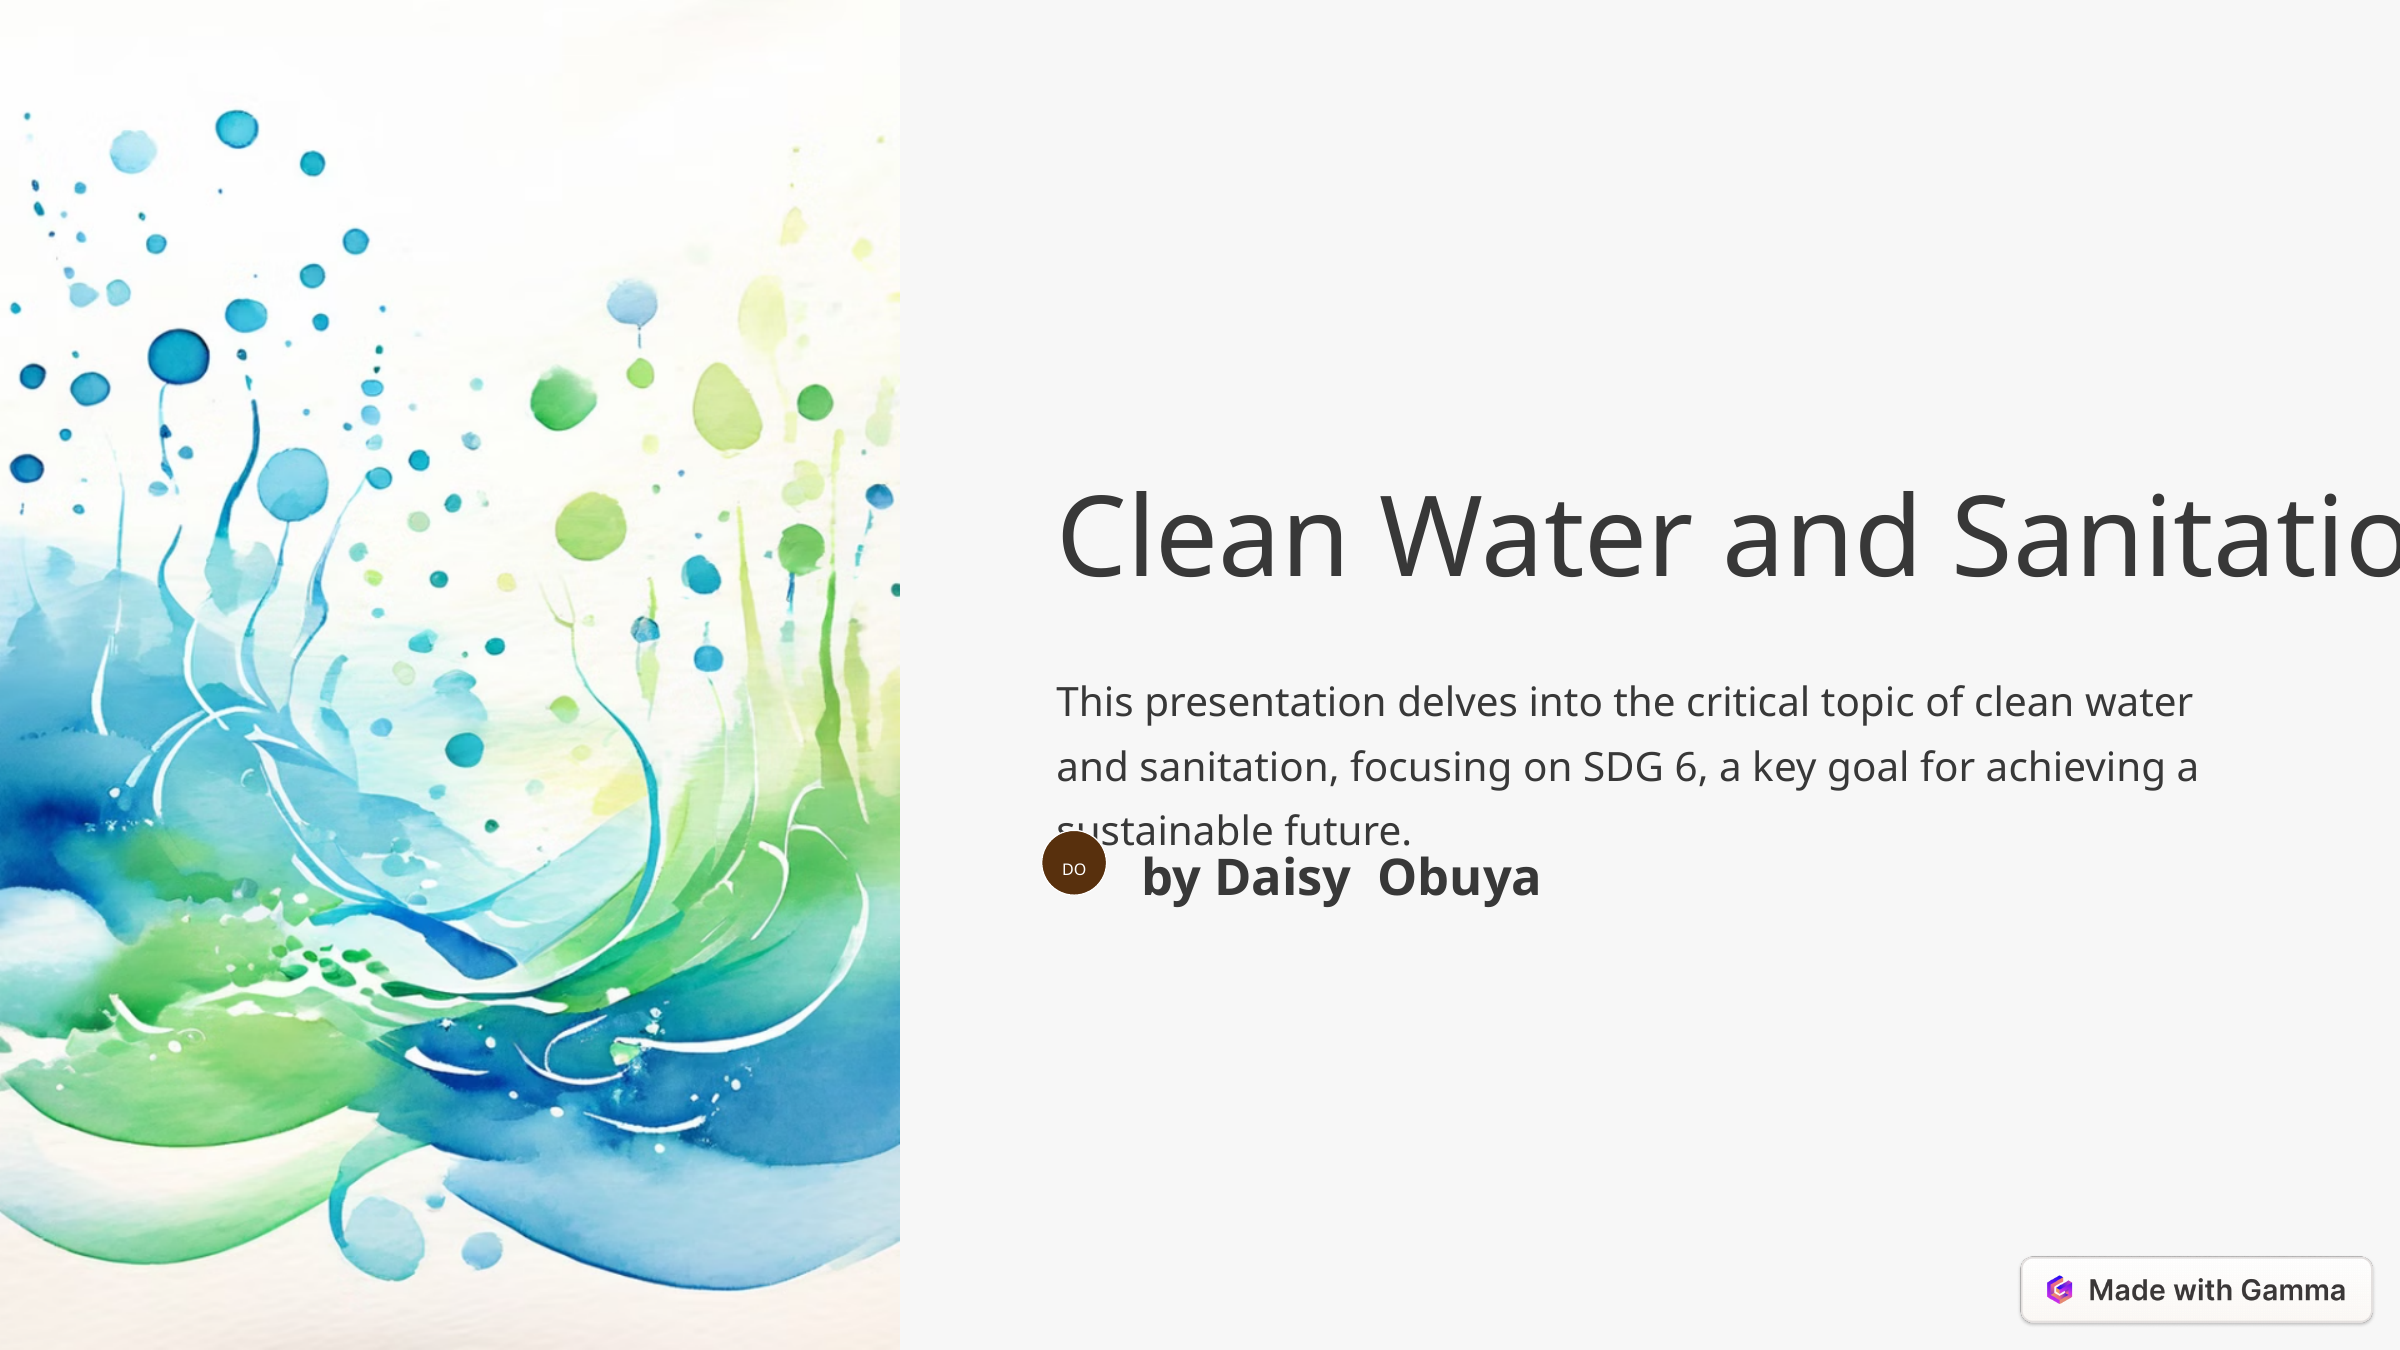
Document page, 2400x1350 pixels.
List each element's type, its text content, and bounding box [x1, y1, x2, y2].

text_box [1041, 830, 1107, 896]
text_box [900, 0, 2400, 1350]
picture [2008, 1244, 2385, 1335]
text_box DO [1065, 854, 1083, 871]
picture [0, 0, 900, 1350]
text_box by Daisy Obuya [1126, 827, 1399, 899]
text_box This presentation delves into the critical topic of clean water and sanitation, focusing on SDG 6, a key goal for achieving a sustainable future. [1041, 652, 2259, 782]
text_box Clean Water and Sanitation [1041, 451, 2160, 592]
